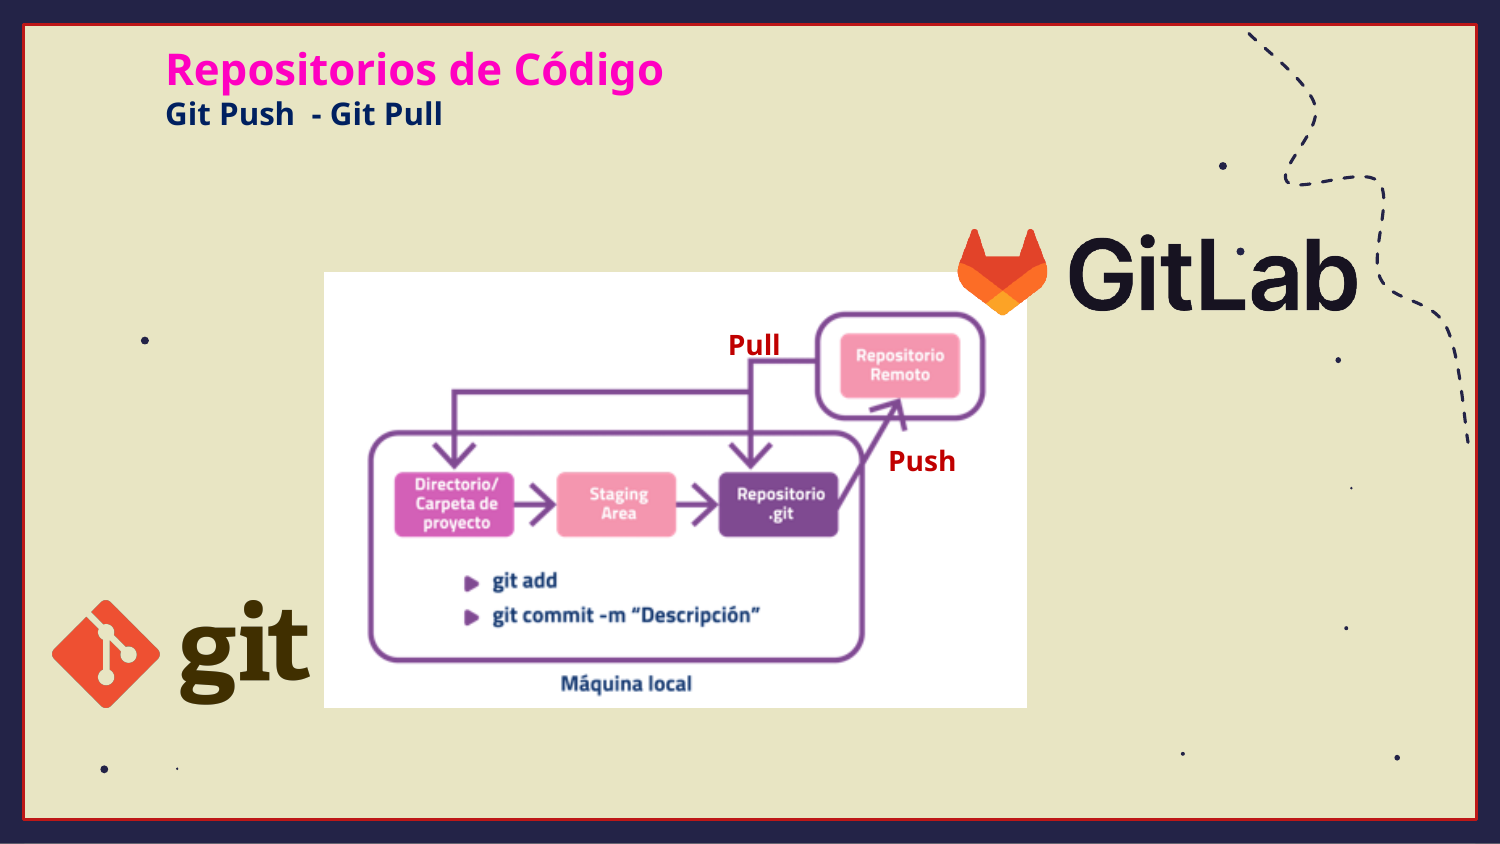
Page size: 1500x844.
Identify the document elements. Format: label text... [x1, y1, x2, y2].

text_box Repositorios de Código Git Push - Git Pull [150, 34, 915, 139]
picture [324, 228, 1358, 709]
picture [51, 600, 310, 708]
